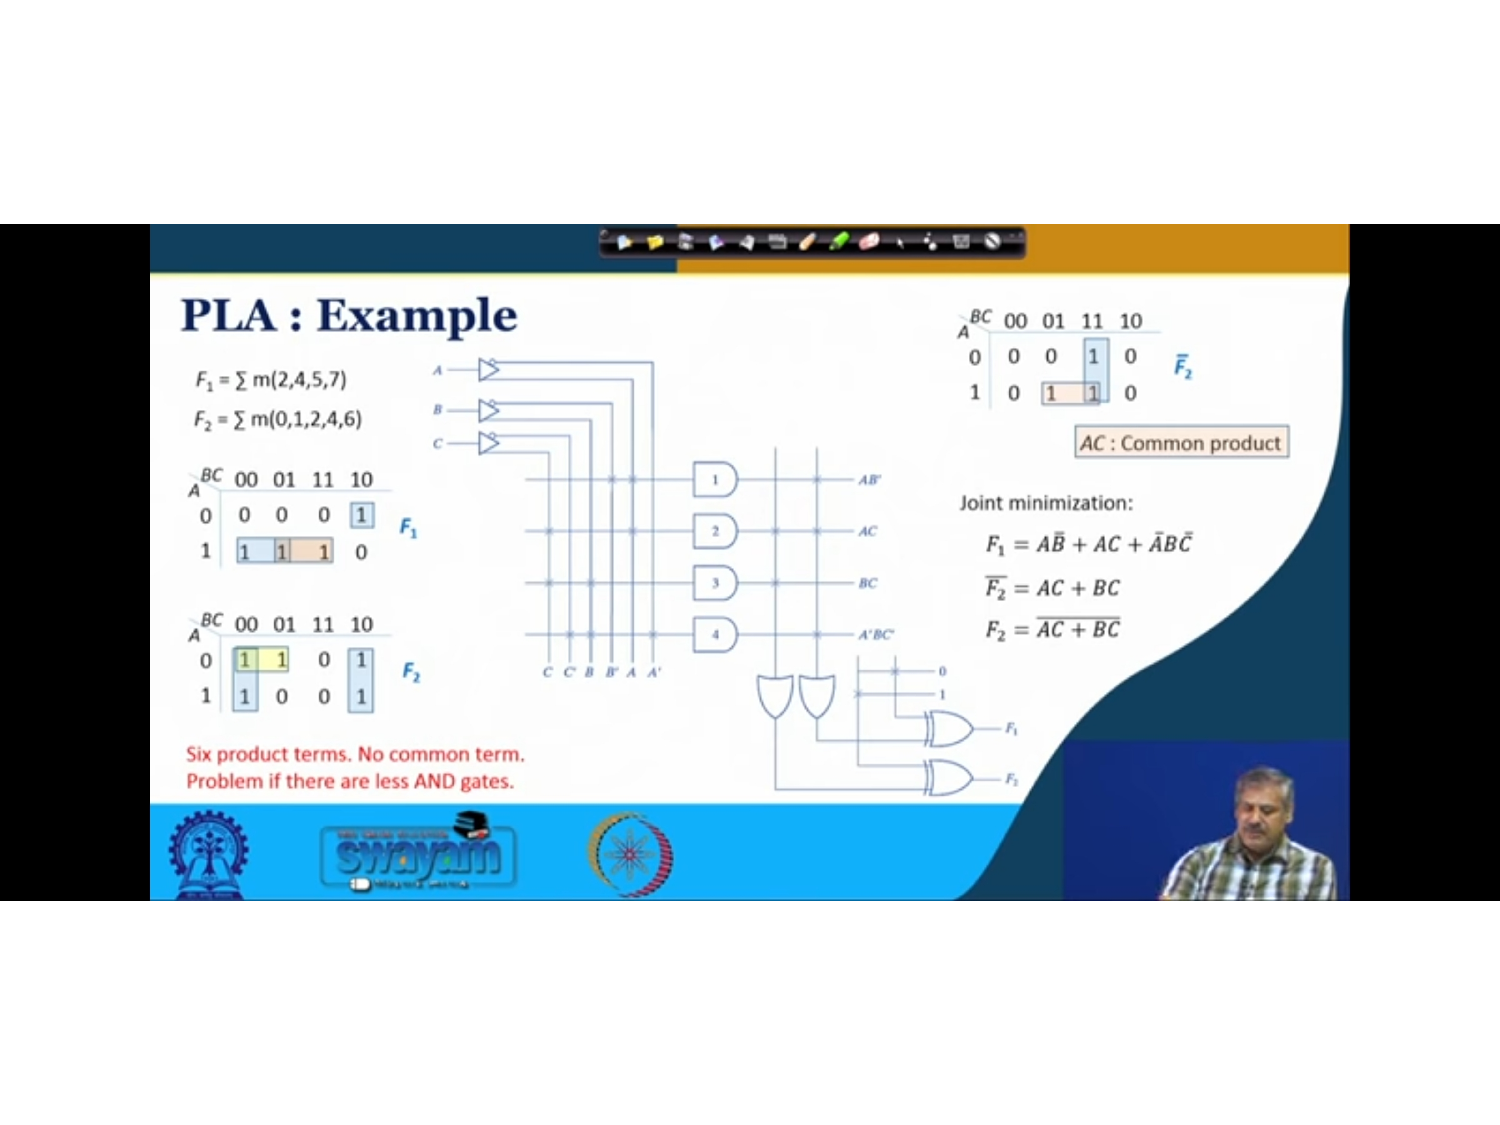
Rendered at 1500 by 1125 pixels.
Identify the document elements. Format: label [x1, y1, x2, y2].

picture [0, 224, 1500, 901]
